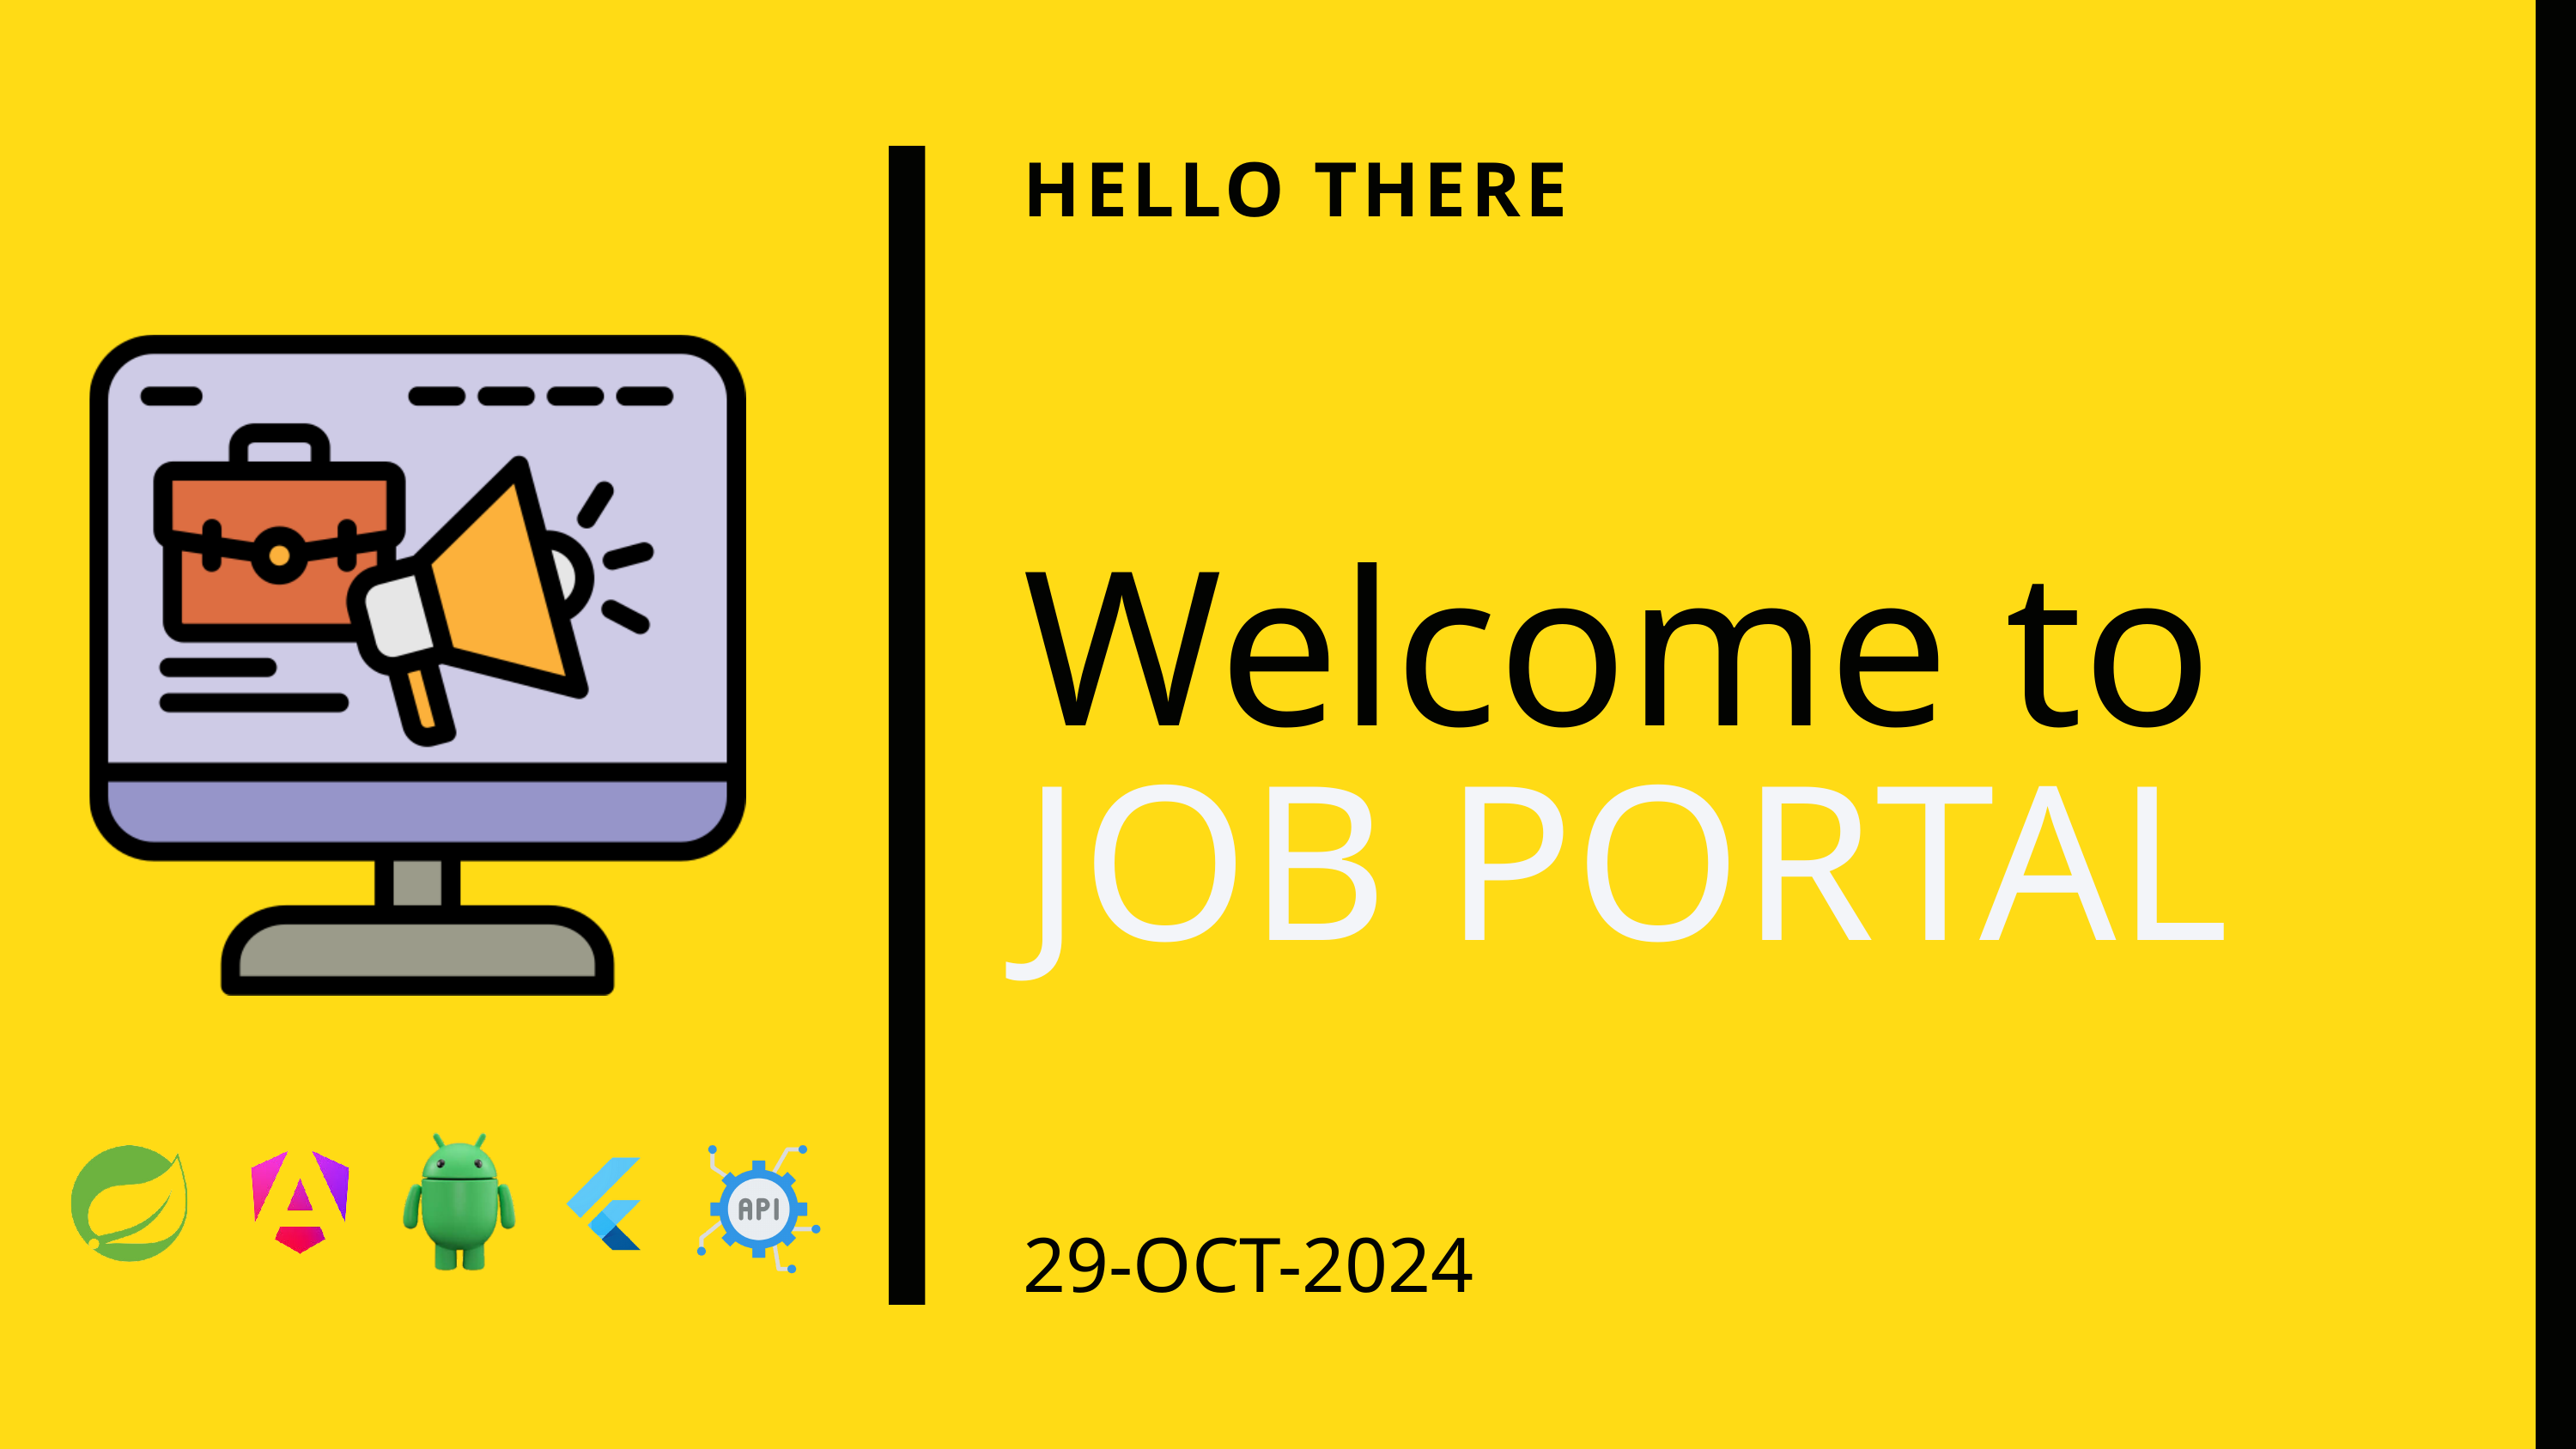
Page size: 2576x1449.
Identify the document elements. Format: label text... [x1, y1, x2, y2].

text_box Welcome to JOB PORTAL [1023, 554, 2555, 984]
text_box [401, 1128, 518, 1274]
text_box [533, 1133, 617, 1274]
text_box [617, 1129, 901, 1289]
text_box [222, 1125, 378, 1281]
text_box [89, 335, 746, 996]
text_box HELLO THERE [1023, 149, 2427, 232]
text_box [889, 145, 926, 1305]
text_box 29-OCT-2024 [1023, 1202, 2320, 1307]
text_box [70, 1145, 188, 1262]
text_box [2536, 0, 2576, 1449]
